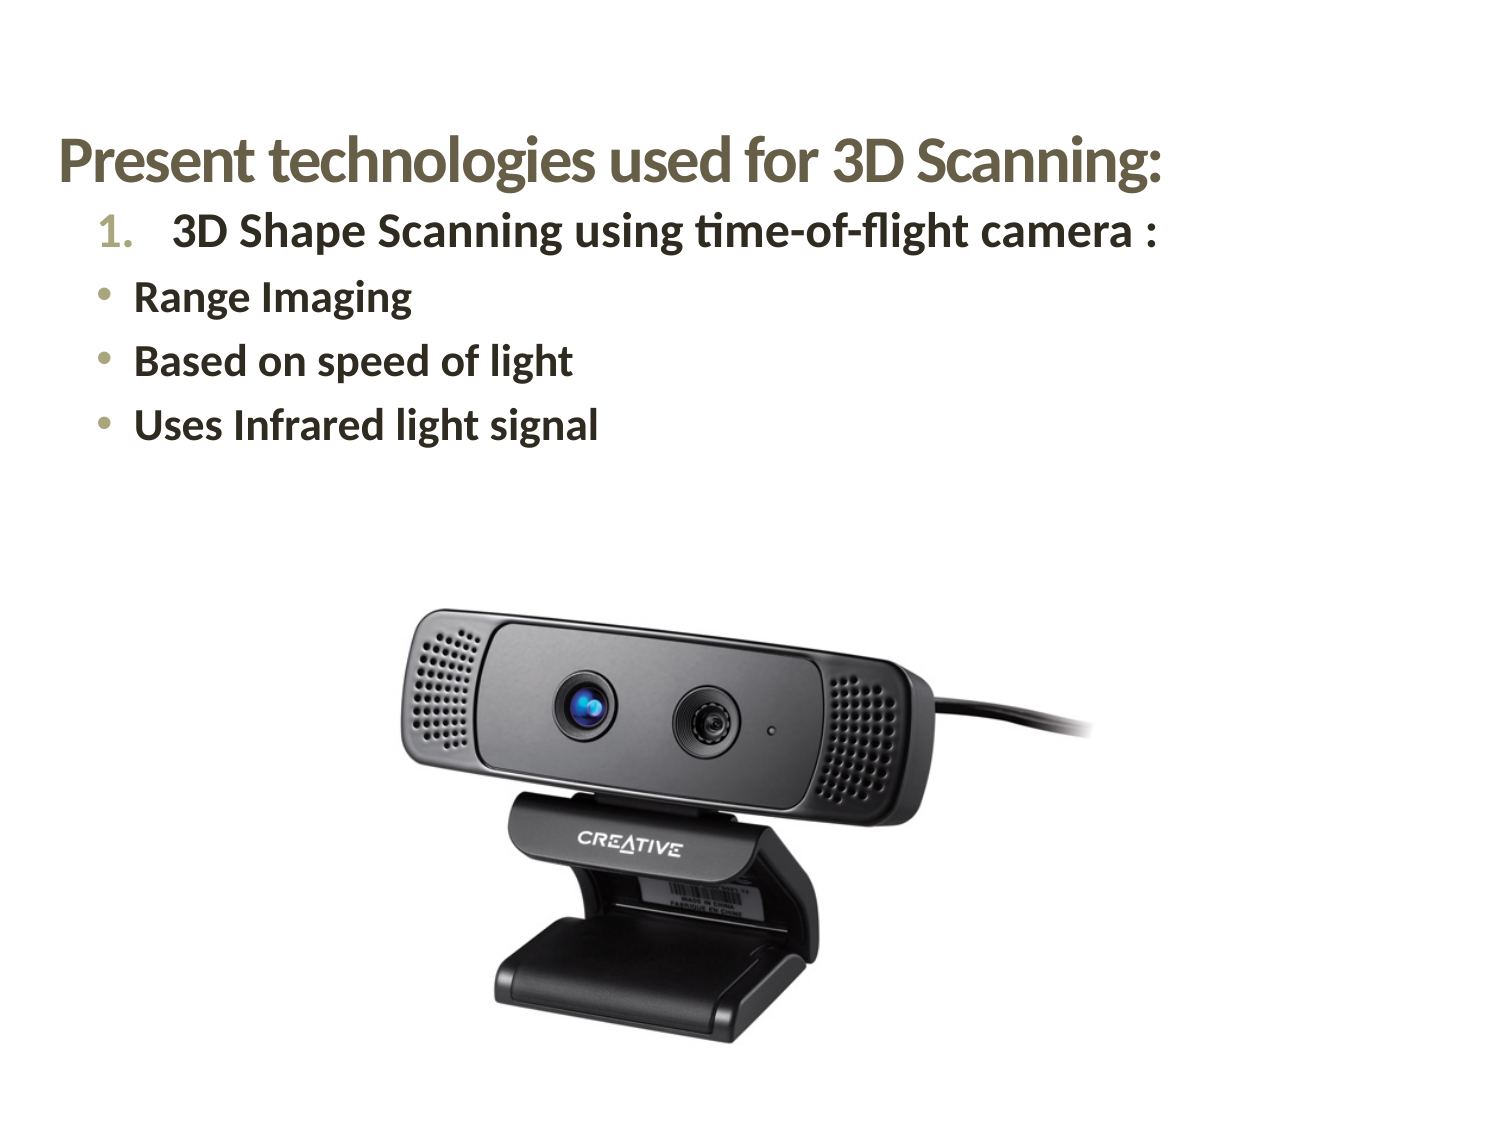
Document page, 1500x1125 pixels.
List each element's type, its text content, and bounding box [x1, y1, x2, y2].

picture [393, 599, 1101, 1053]
title Present technologies used for 3D Scanning: [43, 62, 1332, 250]
list 3D Shape Scanning using time-of-flight camera : Range Imaging Based on speed of light Uses Infrared light signal [62, 125, 1436, 913]
